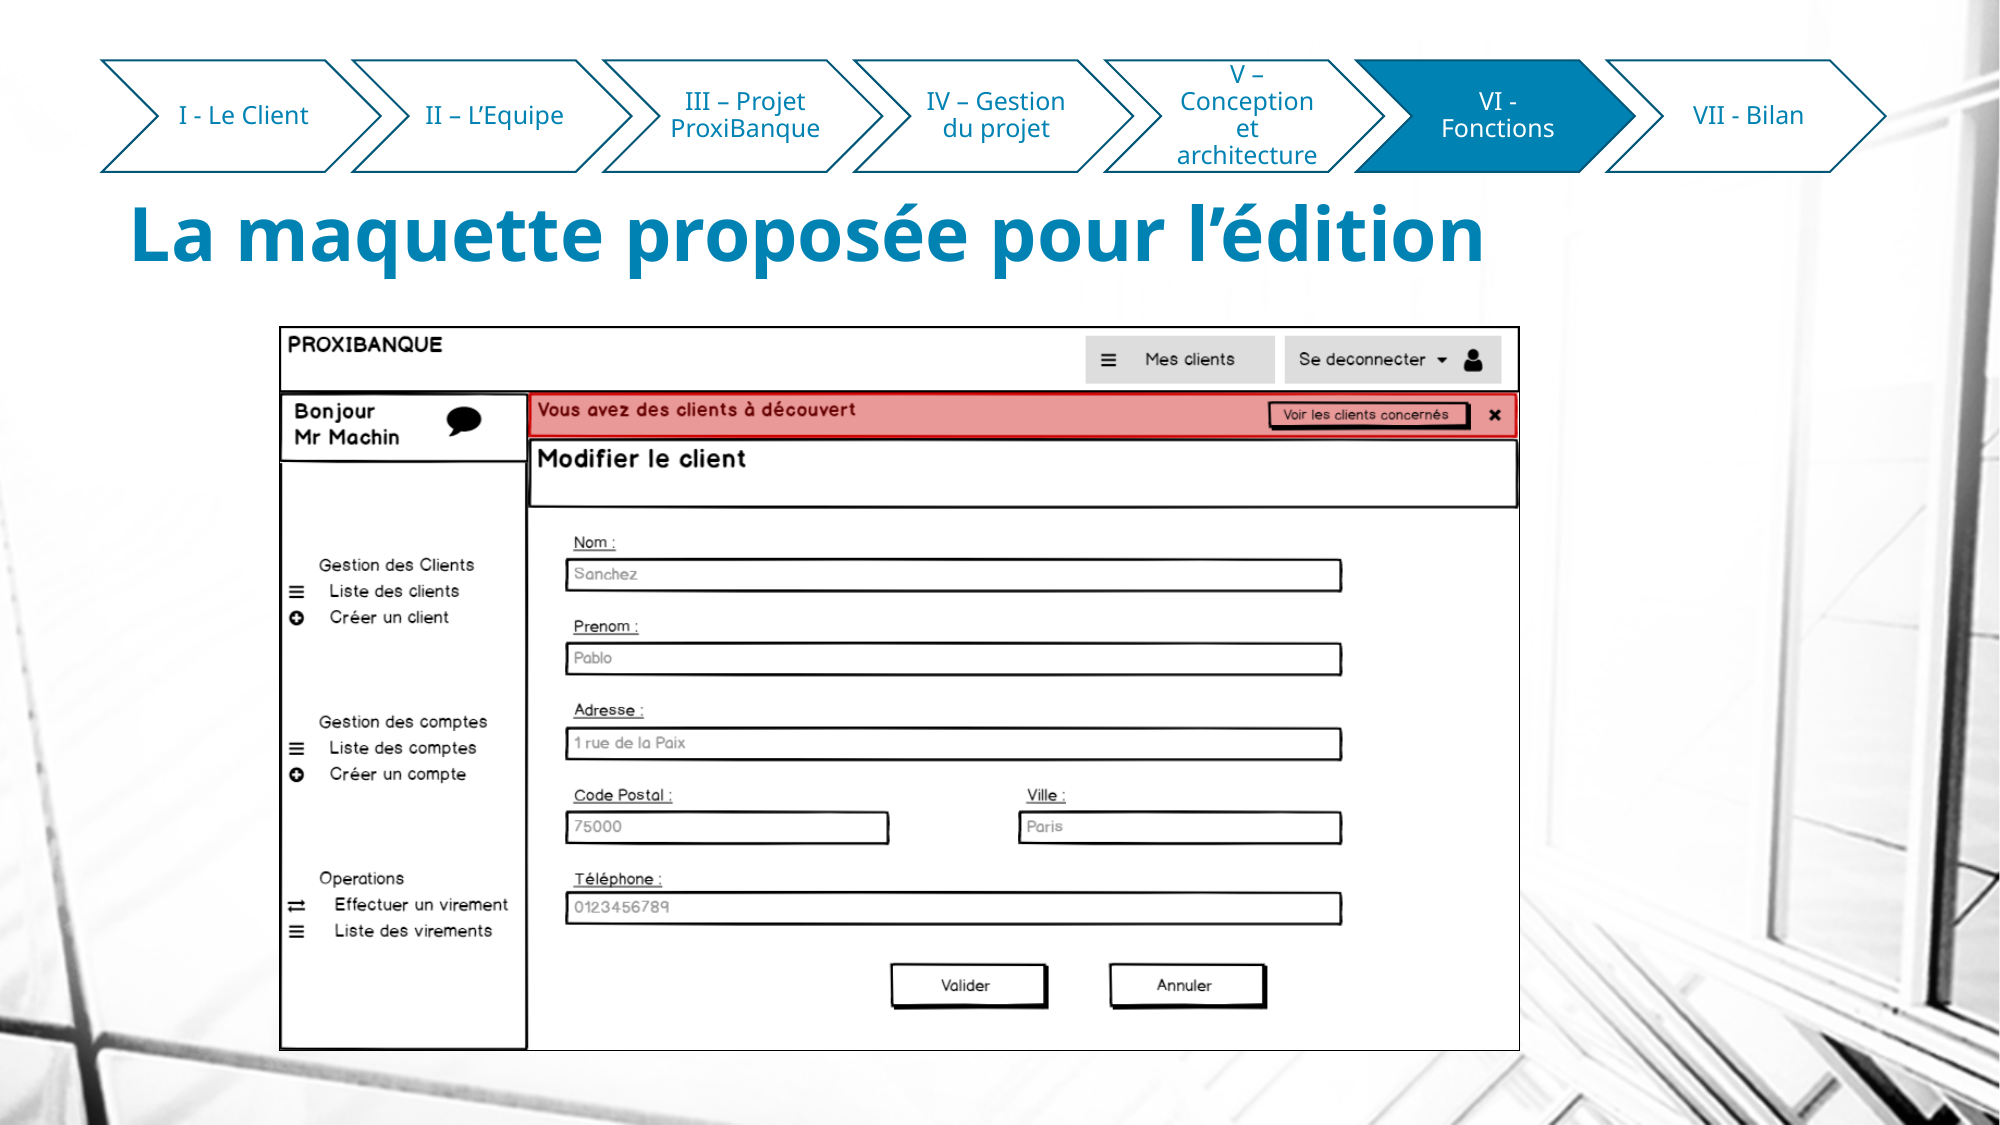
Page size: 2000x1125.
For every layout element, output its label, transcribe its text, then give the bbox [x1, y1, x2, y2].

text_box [101, 3, 1886, 229]
picture [0, 0, 2000, 1125]
text_box La maquette proposée pour l’édition [113, 229, 1539, 372]
